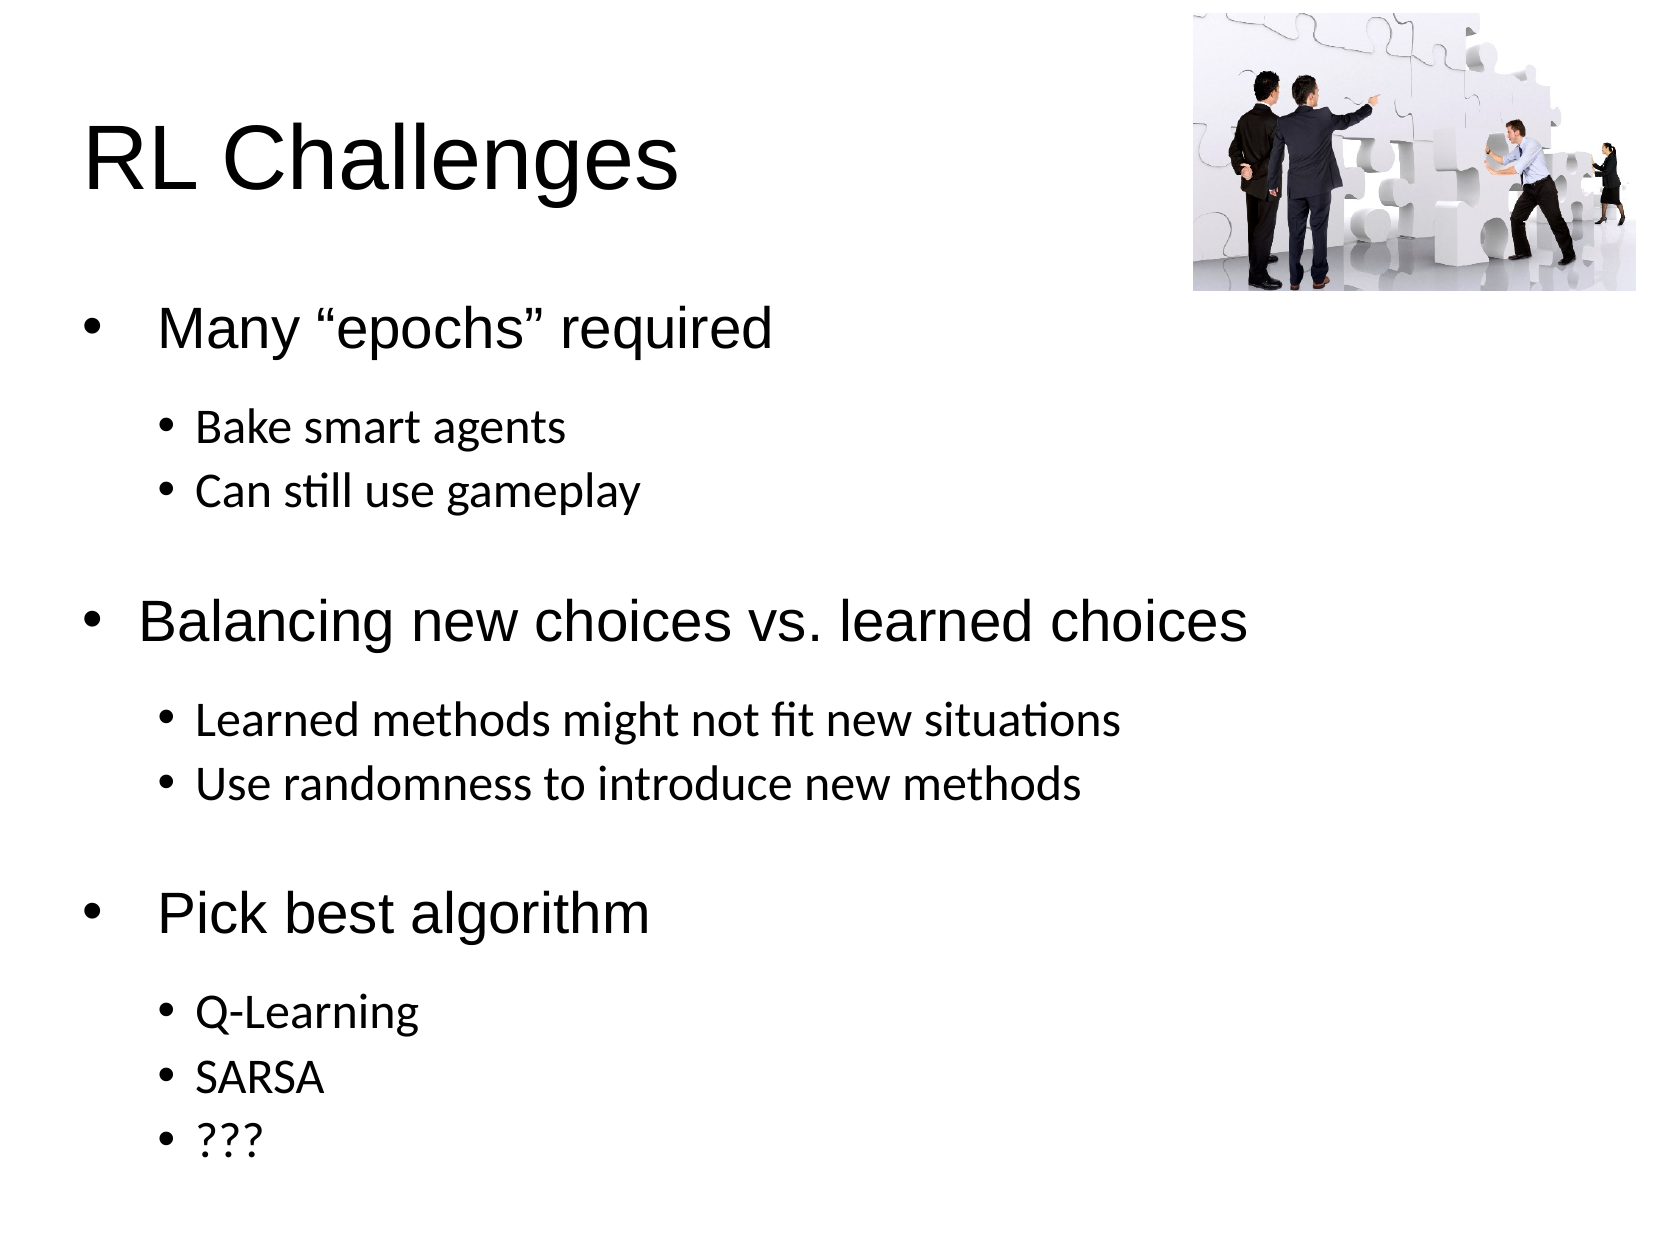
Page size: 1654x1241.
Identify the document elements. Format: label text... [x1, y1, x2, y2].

list Many “epochs” required Bake smart agents Can still use gameplay Balancing new choices vs. learned choices Learned methods might not fit new situations Use randomness to introduce new methods Pick best algorithm Q-Learning SARSA ??? [82, 290, 1571, 1010]
title RL Challenges [82, 49, 1193, 257]
picture [1193, 13, 1636, 291]
